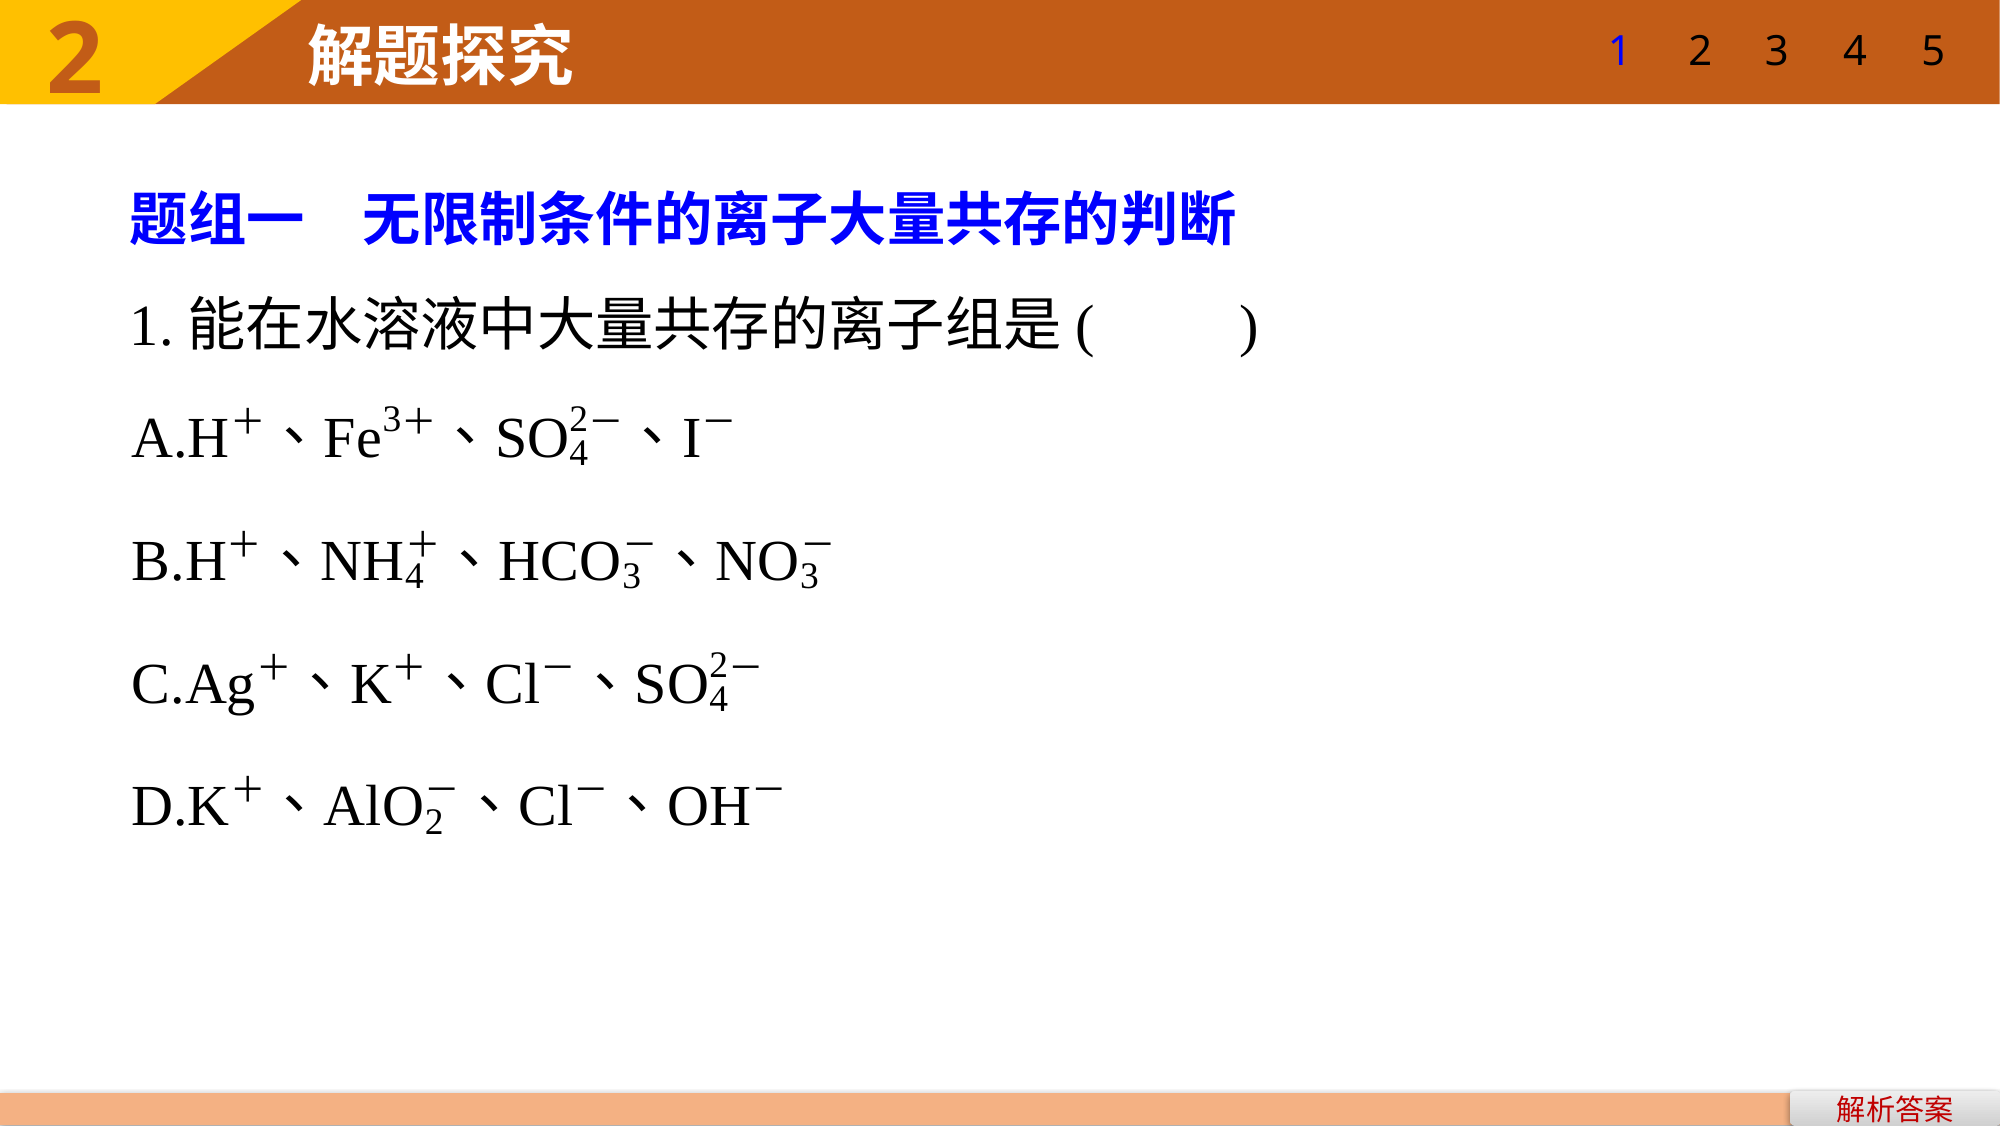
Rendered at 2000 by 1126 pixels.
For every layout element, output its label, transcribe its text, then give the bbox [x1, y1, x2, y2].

text_box 2 [1669, 1, 1731, 97]
text_box 1 [1587, 1, 1653, 97]
text_box 解析答案 [1788, 1089, 2000, 1126]
text_box 4 [1822, 1, 1888, 97]
text_box 题组一 无限制条件的离子大量共存的判断 1.能在水溶液中大量共存的离子组是( ) [109, 137, 1390, 368]
text_box 3 [1748, 1, 1806, 97]
text_box [0, 1092, 1787, 1126]
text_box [131, 397, 1379, 898]
text_box 5 [1900, 1, 1967, 97]
